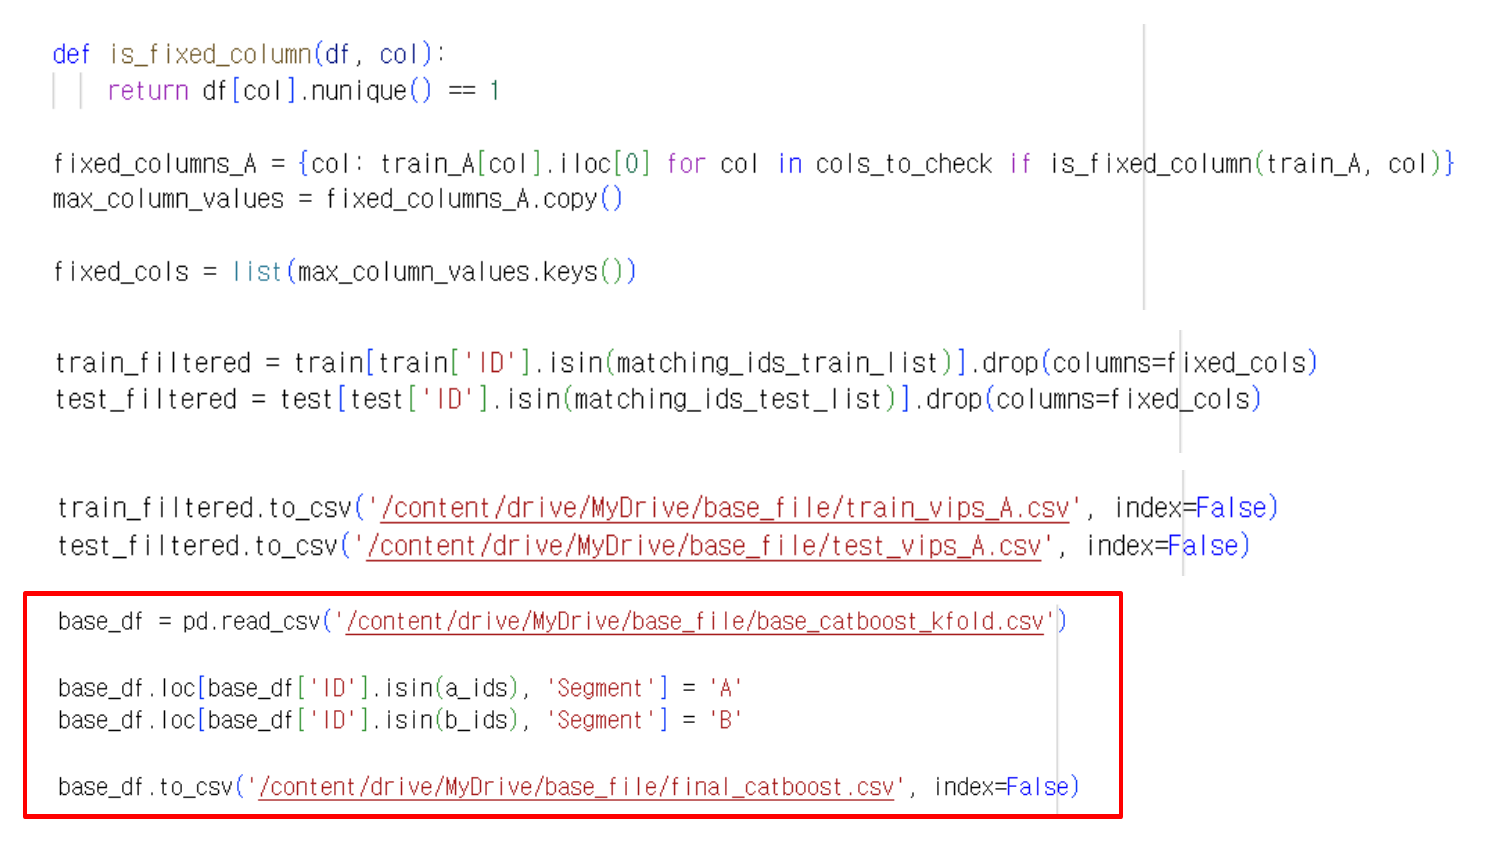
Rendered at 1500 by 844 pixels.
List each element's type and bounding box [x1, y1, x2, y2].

text_box [24, 593, 1122, 817]
picture [16, 470, 1392, 576]
picture [11, 329, 1375, 453]
picture [41, 595, 1101, 819]
picture [24, 24, 1476, 310]
